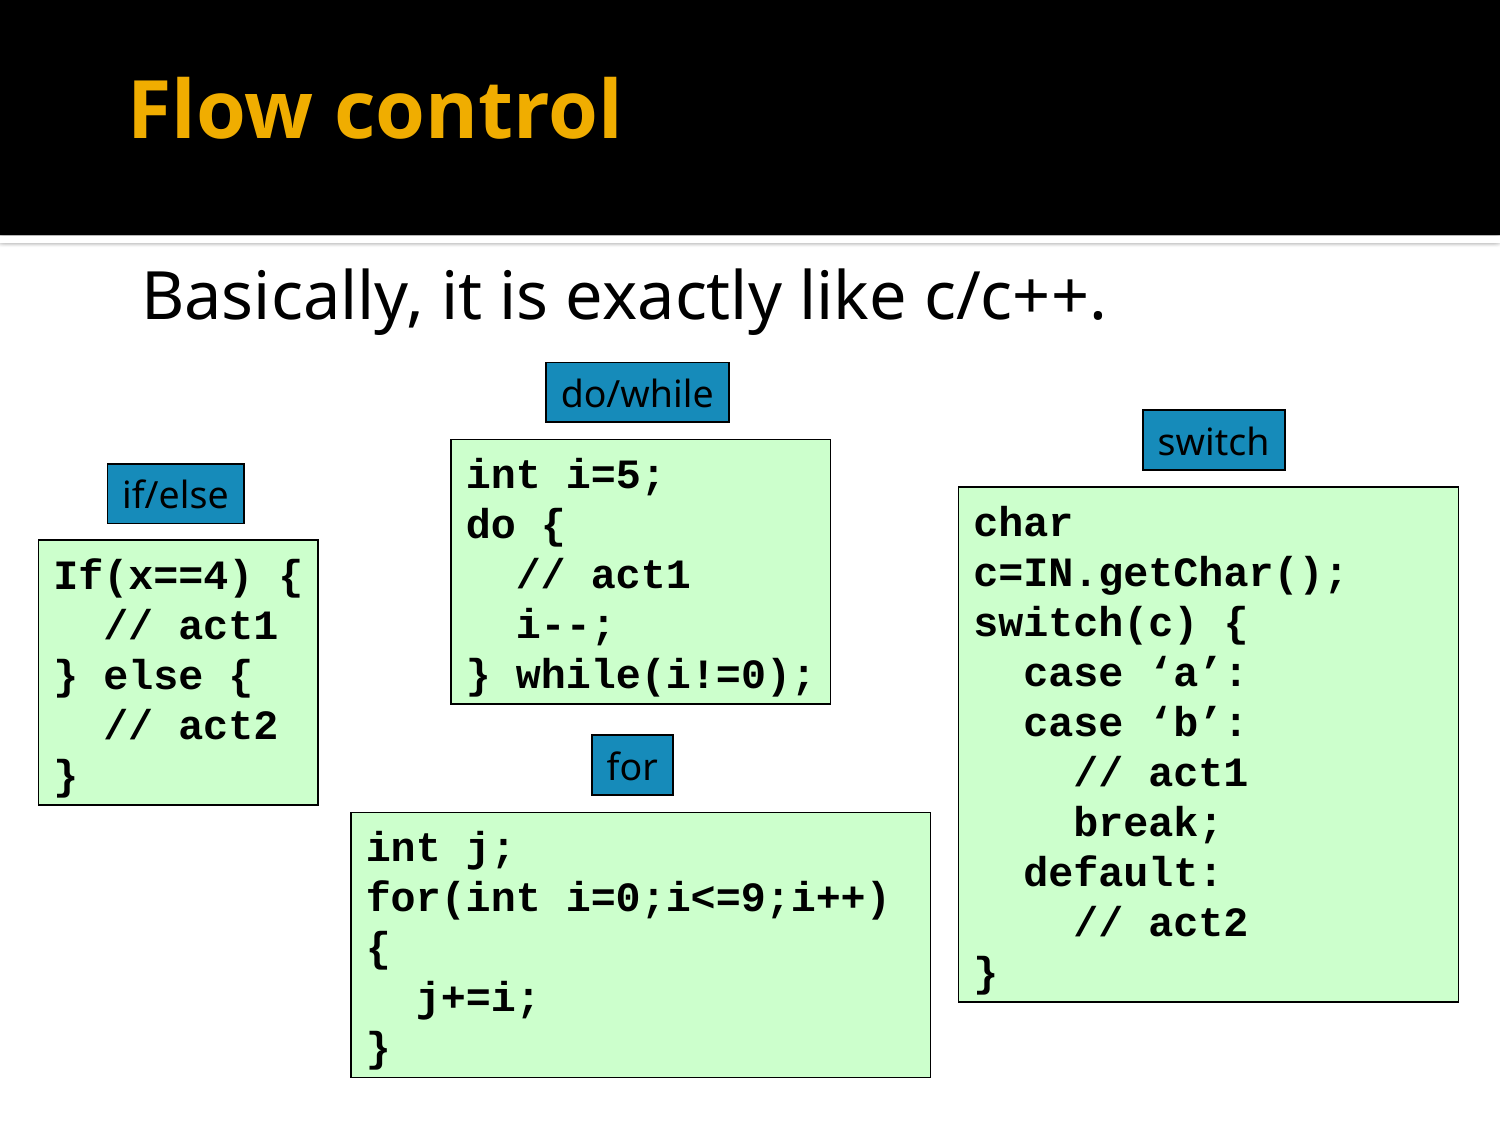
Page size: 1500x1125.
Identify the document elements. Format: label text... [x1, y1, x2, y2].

text_box If(x==4) { // act1 } else { // act2 } [38, 540, 319, 805]
title Flow control [112, 50, 1388, 163]
text_box if/else [107, 463, 245, 524]
text_box int i=5; do { // act1 i--; } while(i!=0); [451, 439, 831, 705]
text_box do/while [546, 362, 730, 423]
text_box switch [1143, 410, 1285, 470]
list Basically, it is exactly like c/c++. [112, 237, 1388, 350]
text_box for [591, 735, 673, 795]
text_box int j; for(int i=0;i<=9;i++) { j+=i; } [351, 812, 931, 1078]
text_box char c=IN.getChar(); switch(c) { case ‘a’: case ‘b’: // act1 break; default: // act2 } [958, 486, 1459, 1002]
